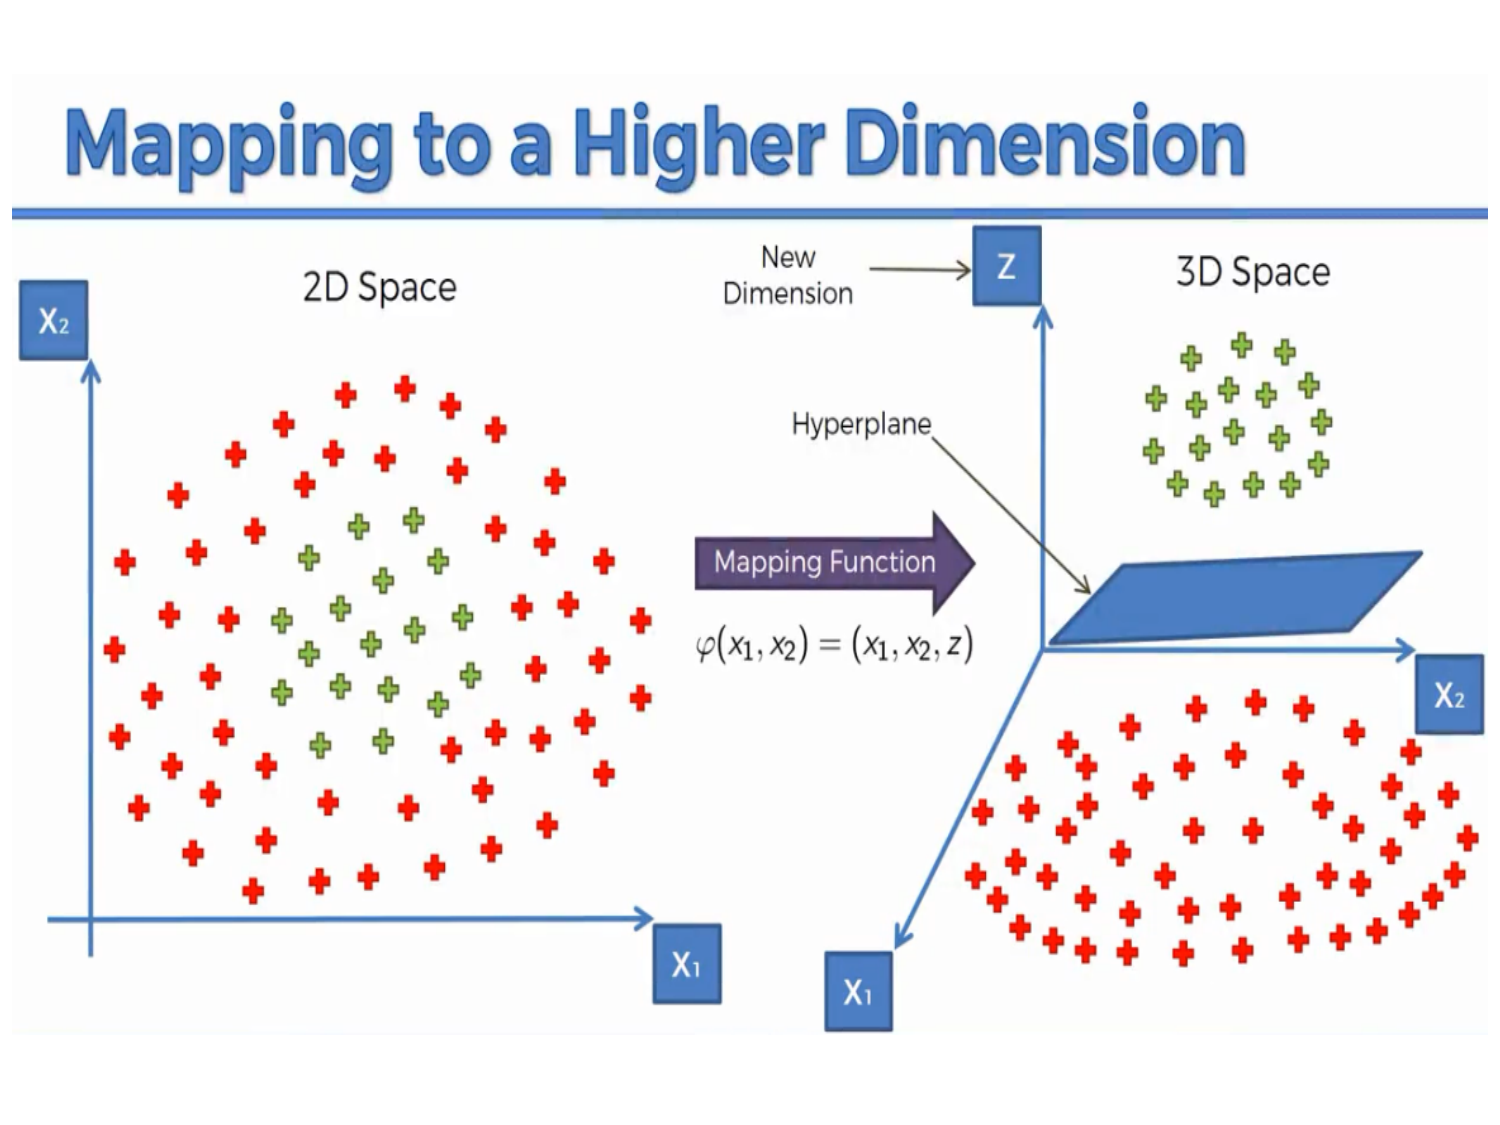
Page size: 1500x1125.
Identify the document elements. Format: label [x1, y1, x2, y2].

picture [12, 74, 1488, 1035]
